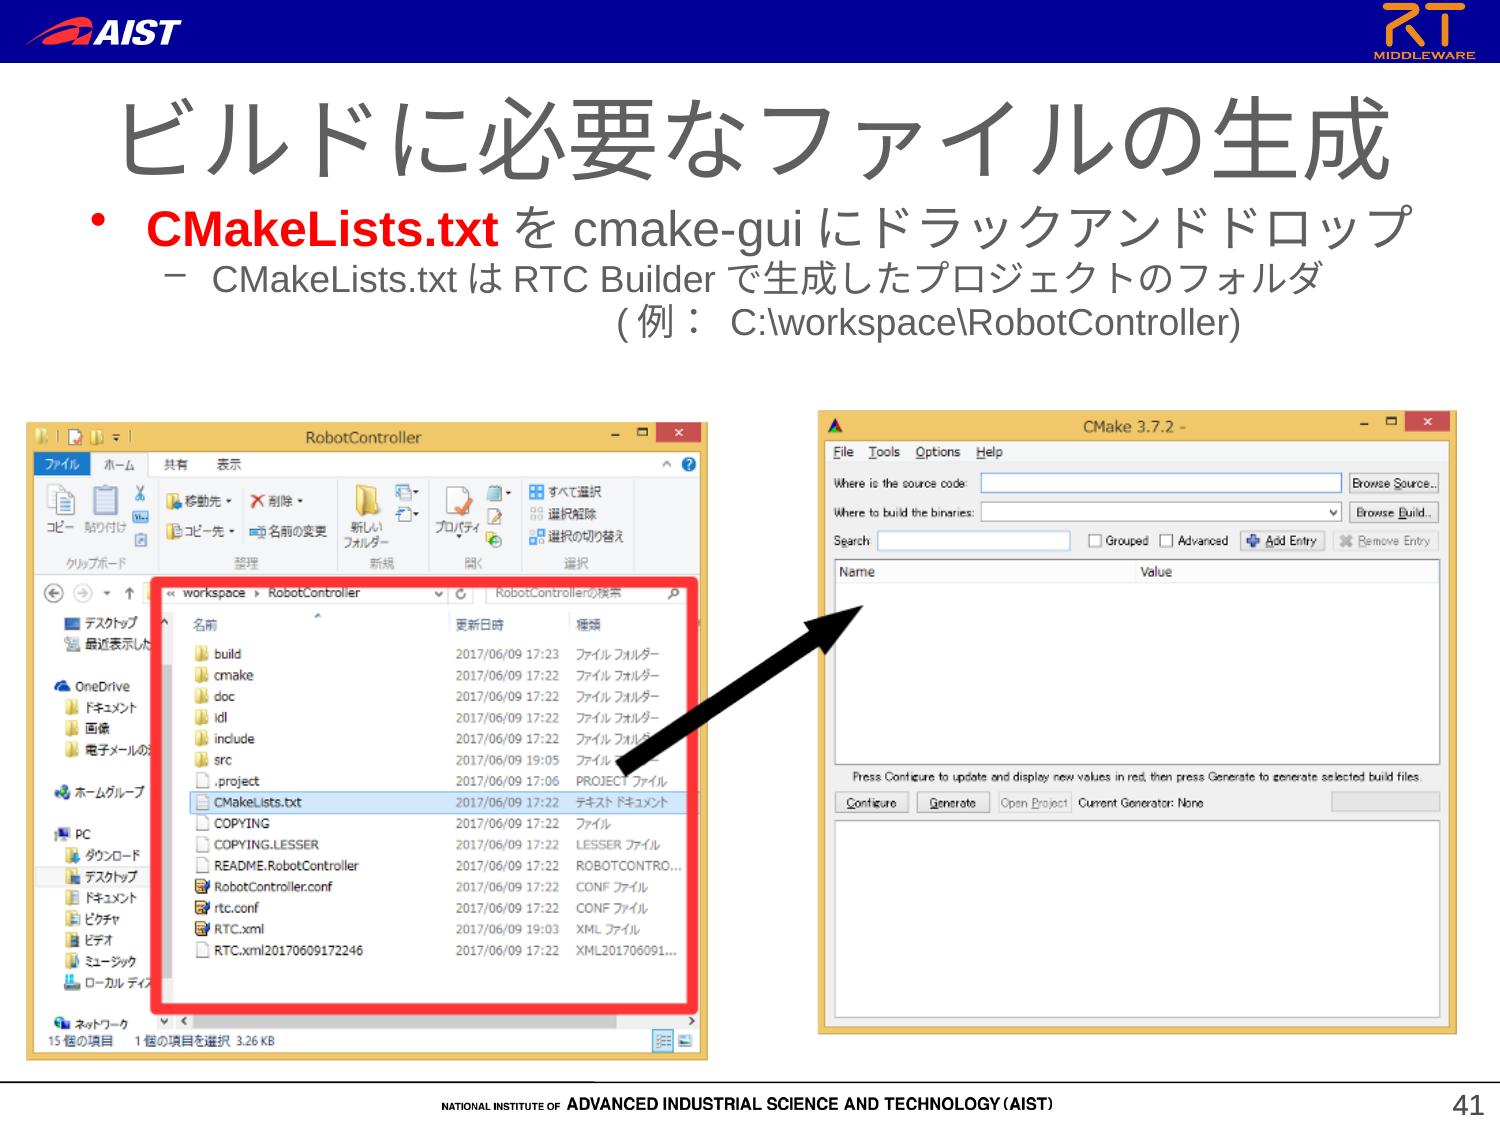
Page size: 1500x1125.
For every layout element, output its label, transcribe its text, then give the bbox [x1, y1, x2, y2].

text_box CMakeLists.txtをcmake-guiにドラックアンドドロップ CMakeLists.txtはRTC Builderで生成したプロジェクトのフォルダ (例： C:\workspace\RobotController) [75, 200, 1430, 356]
picture [26, 410, 1457, 1062]
text_box 41 [1149, 1078, 1500, 1125]
picture [0, 0, 1500, 63]
title ビルドに必要なファイルの生成 [29, 66, 1474, 208]
picture [442, 1097, 1052, 1110]
